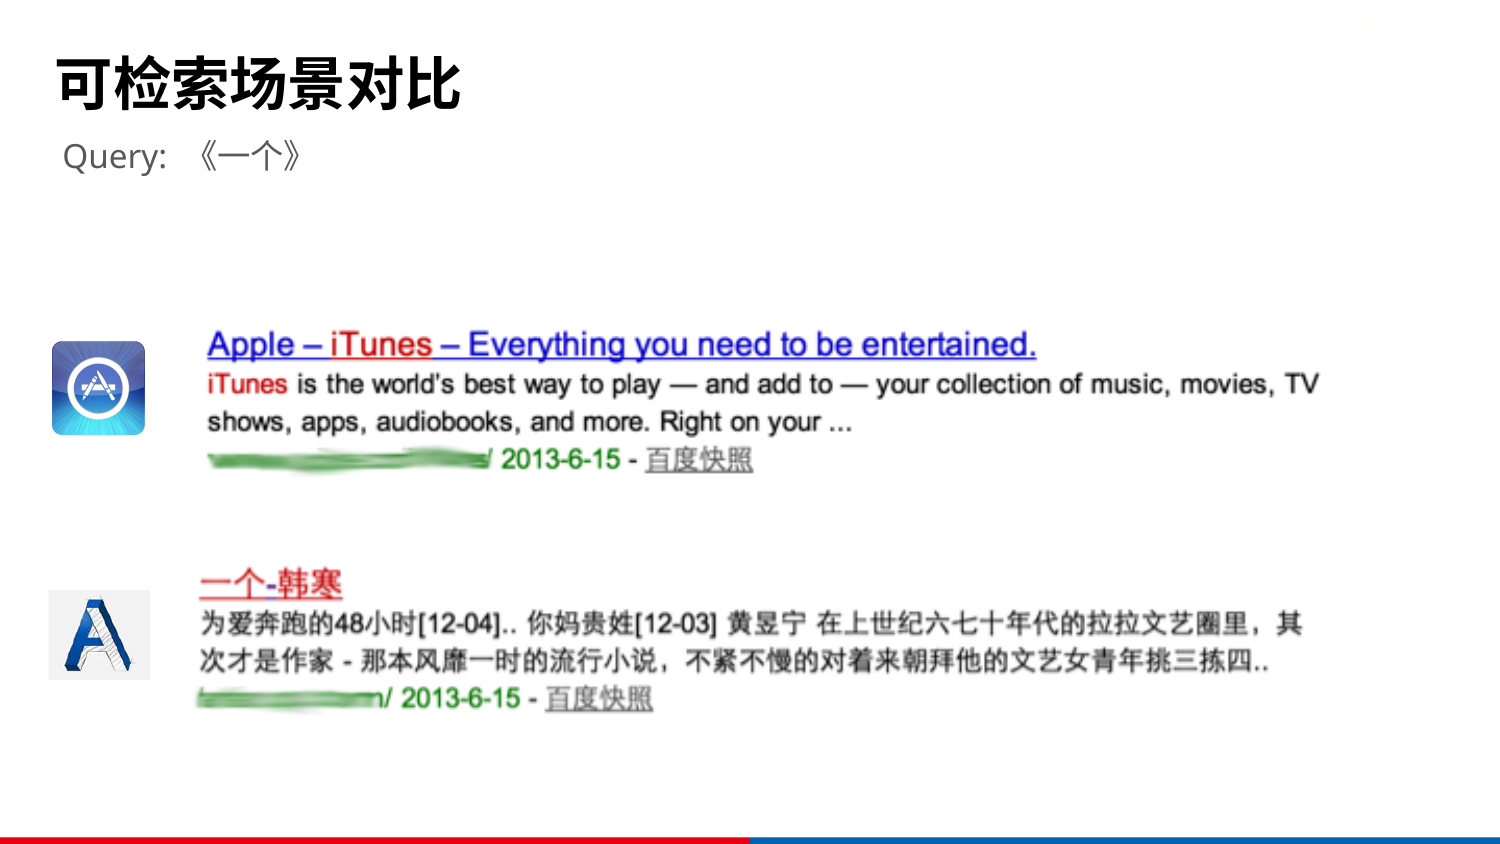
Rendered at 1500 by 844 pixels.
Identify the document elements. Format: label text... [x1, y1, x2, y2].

text_box 可检索场景对比 [39, 12, 1465, 153]
text_box Query: 《一个》 [47, 153, 332, 183]
picture [0, 0, 1500, 844]
